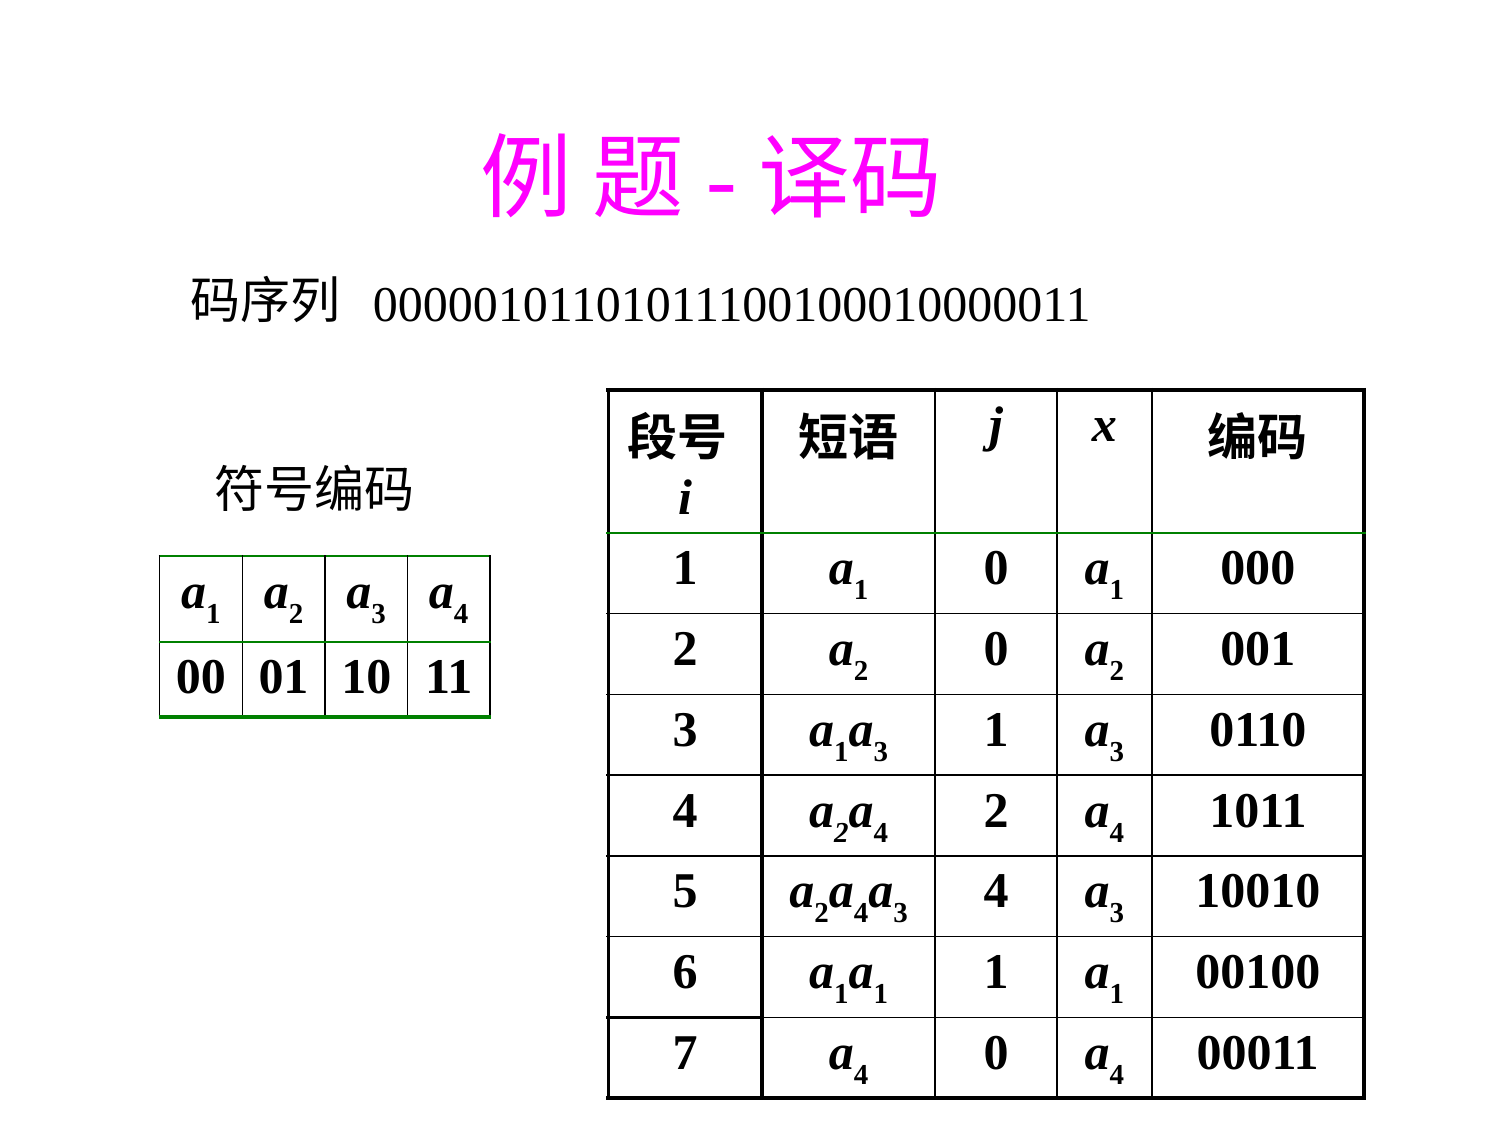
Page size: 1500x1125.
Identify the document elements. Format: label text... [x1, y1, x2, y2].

table_header a4 [408, 557, 489, 641]
table_cell a2a4a3 [764, 857, 934, 936]
table_cell 2 [610, 614, 760, 694]
table_cell 1 [610, 534, 760, 613]
table_cell a1a3 [764, 695, 934, 774]
table_cell 001 [1153, 614, 1362, 694]
table_header 段号i [610, 392, 760, 532]
table_header 编码 [1153, 392, 1362, 532]
table_cell 1 [936, 937, 1056, 1017]
table_header a3 [326, 557, 407, 641]
table_cell 0 [936, 534, 1056, 613]
table_cell a4 [1058, 1018, 1151, 1096]
table_cell 5 [610, 857, 760, 936]
table_header a1 [160, 557, 242, 641]
table_cell 7 [610, 1019, 760, 1096]
table_cell a3 [1058, 857, 1151, 936]
table_cell 0110 [1153, 695, 1362, 774]
text_box 00000101101011100100010000011 [358, 263, 1106, 339]
table_cell a1 [1058, 534, 1151, 613]
table_cell a3 [1058, 695, 1151, 774]
text_box 码序列 [176, 261, 356, 337]
table_cell 0 [936, 1018, 1056, 1096]
table_cell a4 [764, 1018, 934, 1096]
table_cell 00 [160, 643, 242, 715]
table_header a2 [243, 557, 324, 641]
table_header x [1058, 392, 1151, 532]
table_cell 00011 [1153, 1018, 1362, 1096]
text_box 例 题-译码 [147, 42, 1275, 306]
table_cell 2 [936, 776, 1056, 855]
table_cell 4 [610, 776, 760, 855]
table_cell 10010 [1153, 857, 1362, 936]
table_header j [936, 392, 1056, 532]
table_cell 1011 [1153, 776, 1362, 855]
table_cell 3 [610, 695, 760, 774]
table_cell a2a4 [764, 776, 934, 855]
table_cell a1 [1058, 937, 1151, 1017]
table_cell 10 [326, 643, 407, 715]
table_cell a1a1 [764, 937, 934, 1017]
table_cell a1 [764, 534, 934, 613]
table_header 短语 [764, 392, 934, 532]
table_cell 00100 [1153, 937, 1362, 1017]
table_cell 000 [1153, 534, 1362, 613]
table_cell a2 [764, 614, 934, 694]
table_cell 11 [408, 643, 489, 715]
table_cell 01 [243, 643, 324, 715]
table_cell a2 [1058, 614, 1151, 694]
table_cell 0 [936, 614, 1056, 694]
table_cell a4 [1058, 776, 1151, 855]
table_cell 6 [610, 937, 760, 1016]
table_cell 1 [936, 695, 1056, 774]
text_box 符号编码 [200, 449, 441, 525]
table_cell 4 [936, 857, 1056, 936]
